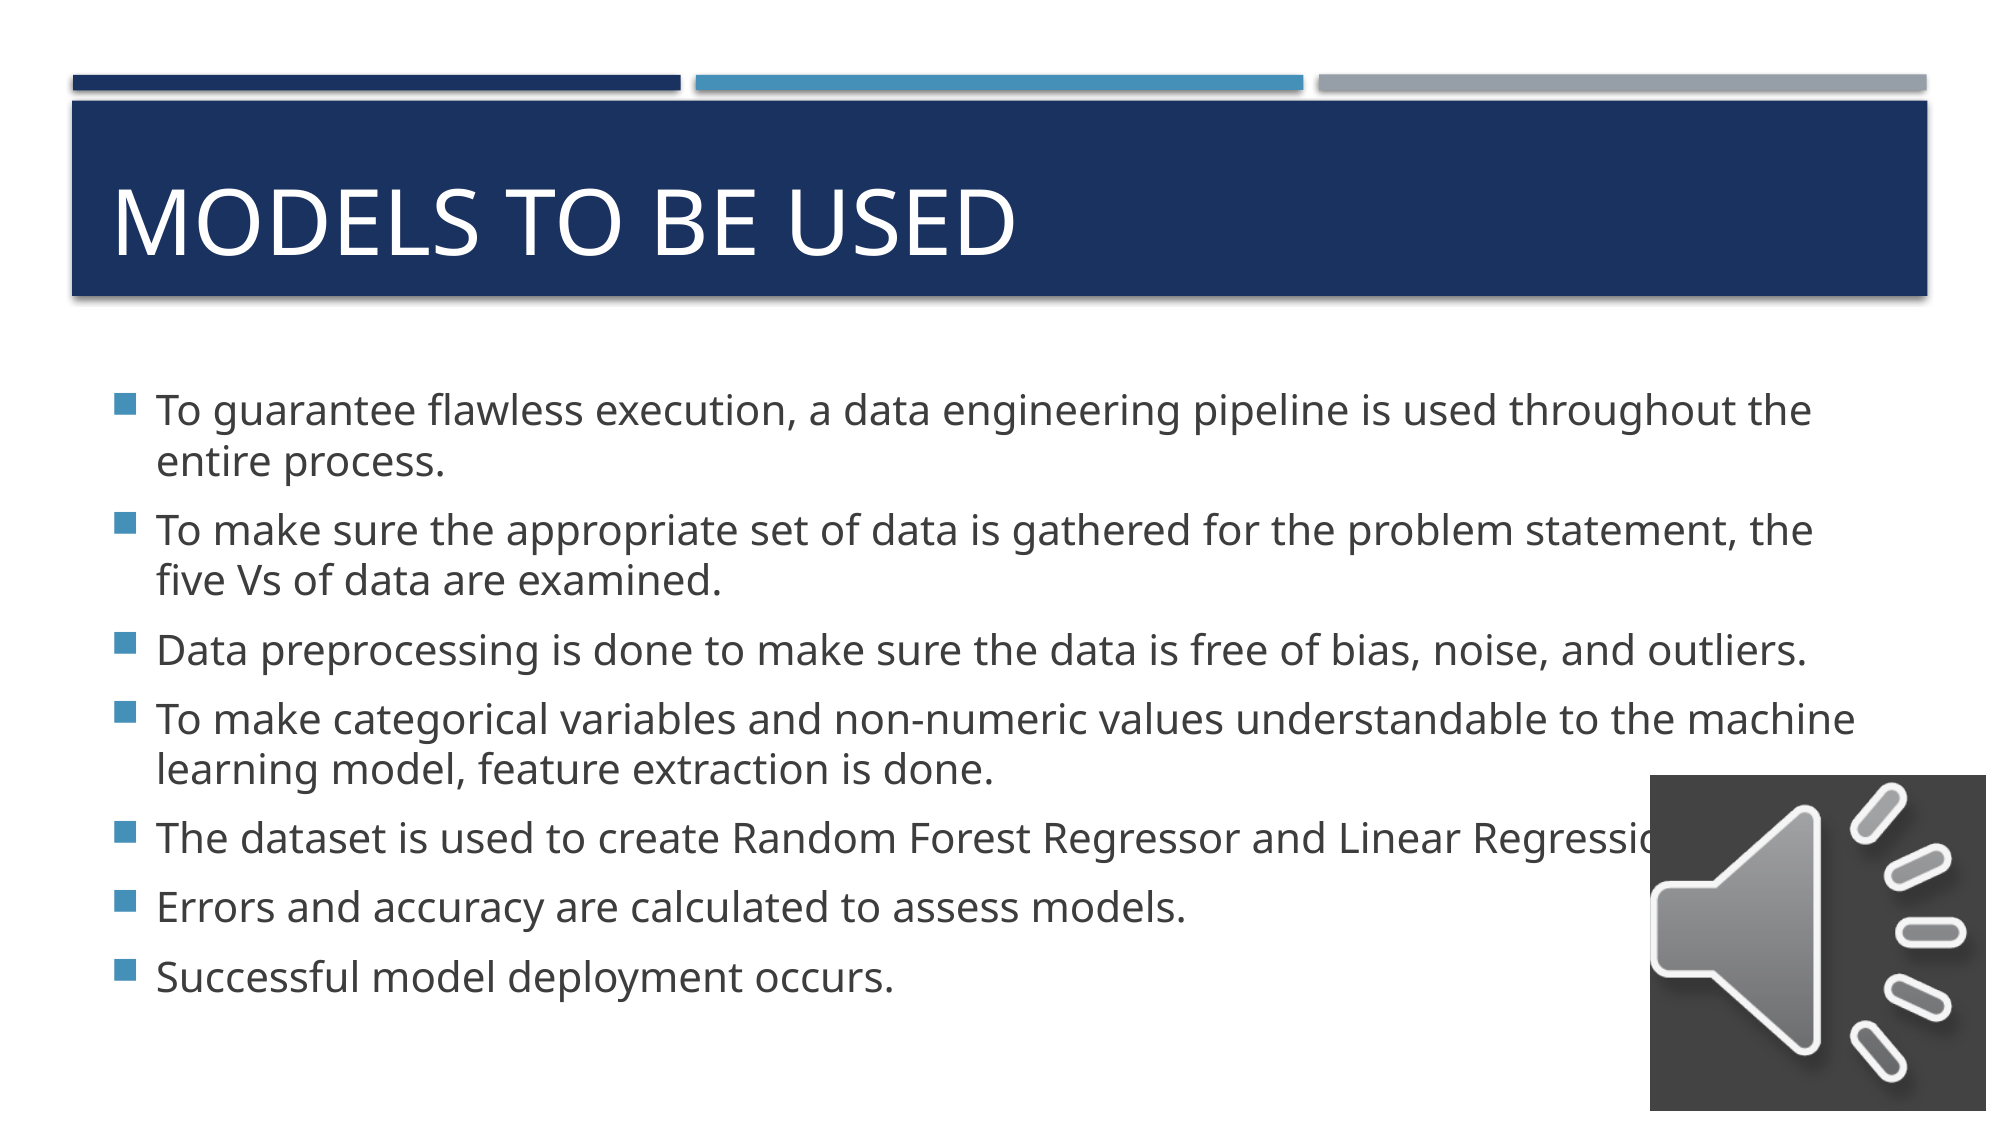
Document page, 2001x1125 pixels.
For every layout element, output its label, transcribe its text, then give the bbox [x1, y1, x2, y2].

list To guarantee flawless execution, a data engineering pipeline is used throughout the entire process. To make sure the appropriate set of data is gathered for the problem statement, the five Vs of data are examined. Data preprocessing is done to make sure the data is free of bias, noise, and outliers. To make categorical variables and non-numeric values understandable to the machine learning model, feature extraction is done. The dataset is used to create Random Forest Regressor and Linear Regression models. Errors and accuracy are calculated to assess models. Successful model deployment occurs. [95, 357, 1905, 1027]
picture [1648, 773, 1987, 1112]
title MODELS TO BE USED [95, 115, 1905, 282]
